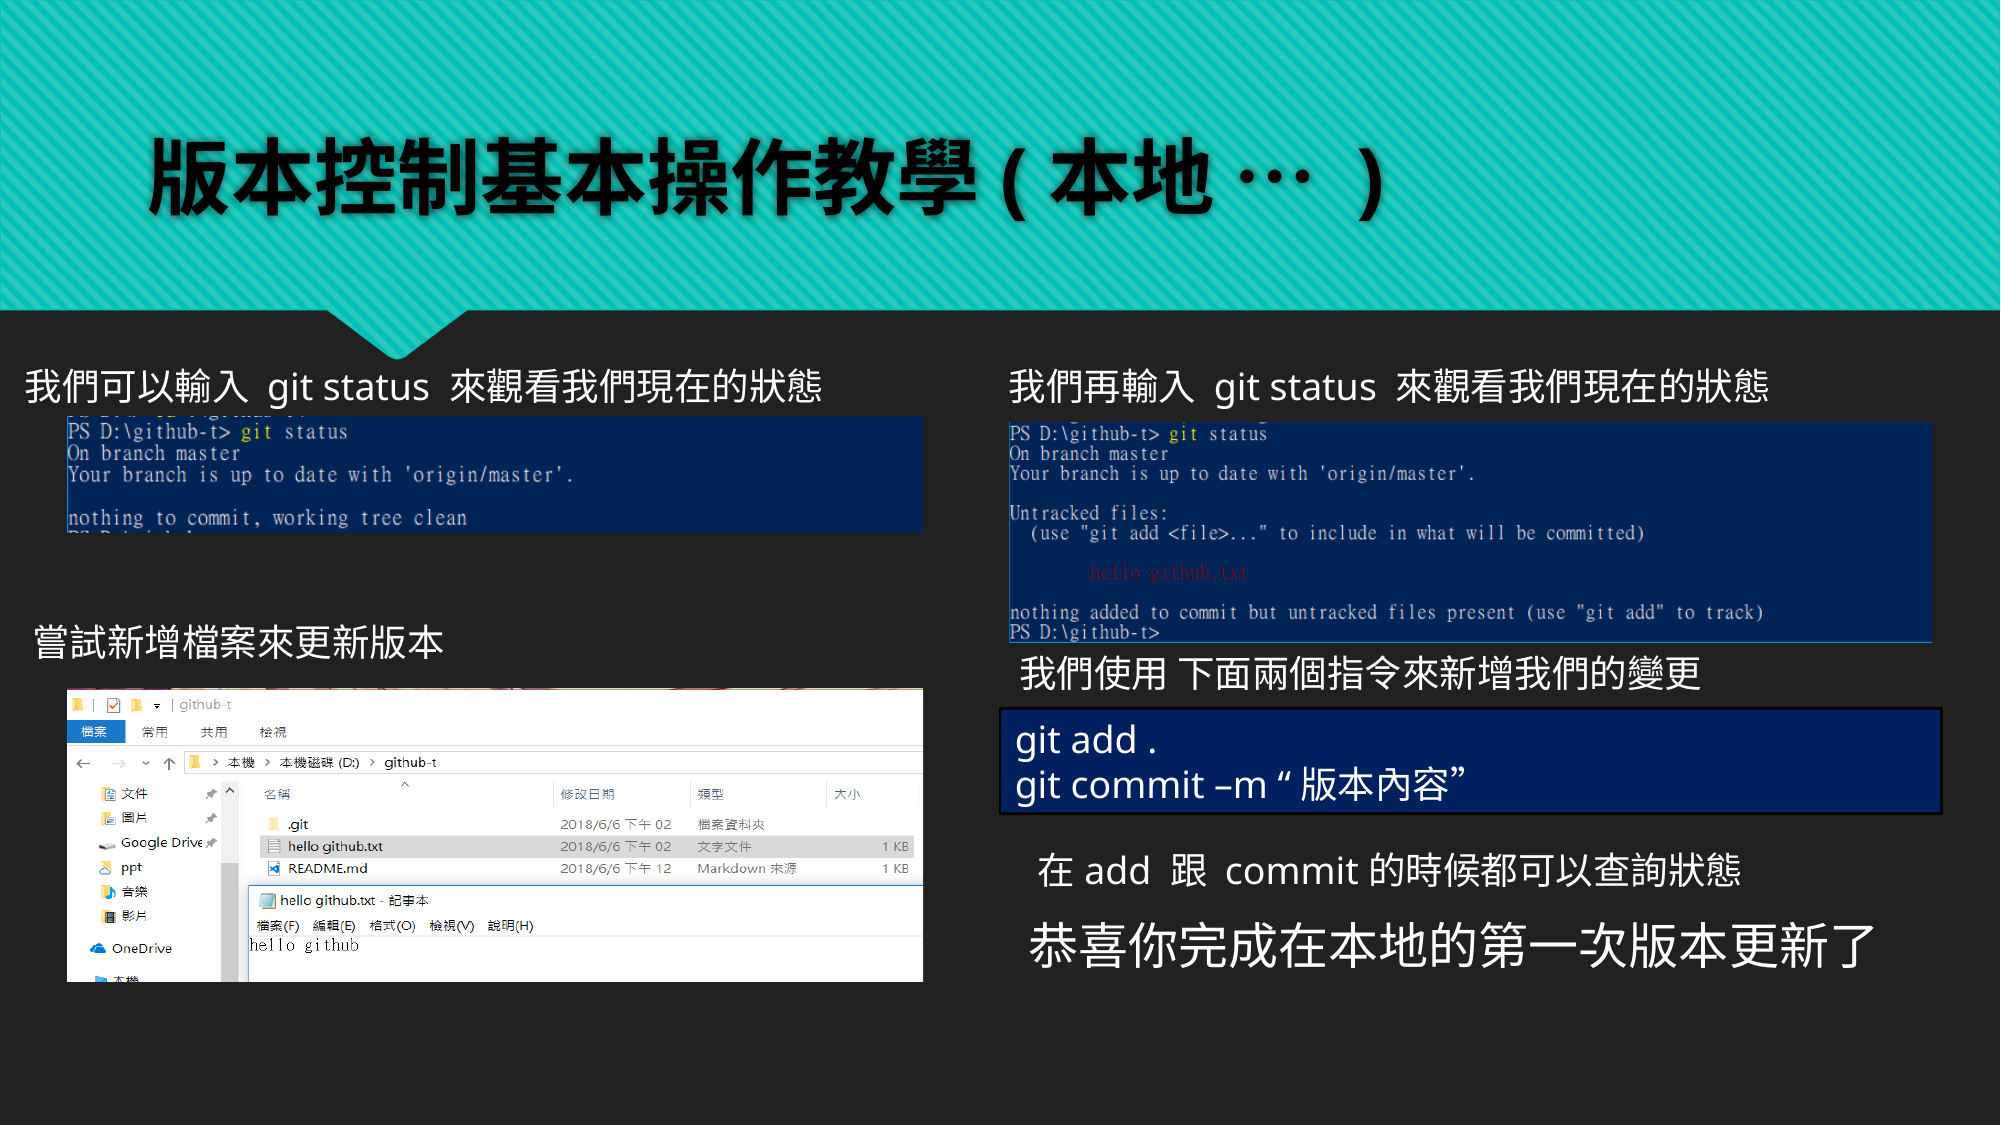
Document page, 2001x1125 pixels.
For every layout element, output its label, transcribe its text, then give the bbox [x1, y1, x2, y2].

title 版本控制基本操作教學(本地 … ) [132, 73, 1868, 233]
text_box git add . git commit –m “版本內容” [999, 707, 1943, 815]
text_box 在add 跟 commit的時候都可以查詢狀態 [1023, 839, 1758, 900]
text_box 我們可以輸入 git status 來觀看我們現在的狀態 [9, 355, 839, 416]
text_box 我們再輸入 git status 來觀看我們現在的狀態 [994, 355, 1786, 416]
text_box 恭喜你完成在本地的第一次版本更新了 [1013, 907, 1894, 982]
text_box 嘗試新增檔案來更新版本 [17, 611, 460, 672]
picture [66, 415, 924, 533]
picture [66, 688, 924, 982]
text_box 我們使用 下面兩個指令來新增我們的變更 [1004, 642, 1718, 702]
picture [1009, 422, 1933, 643]
